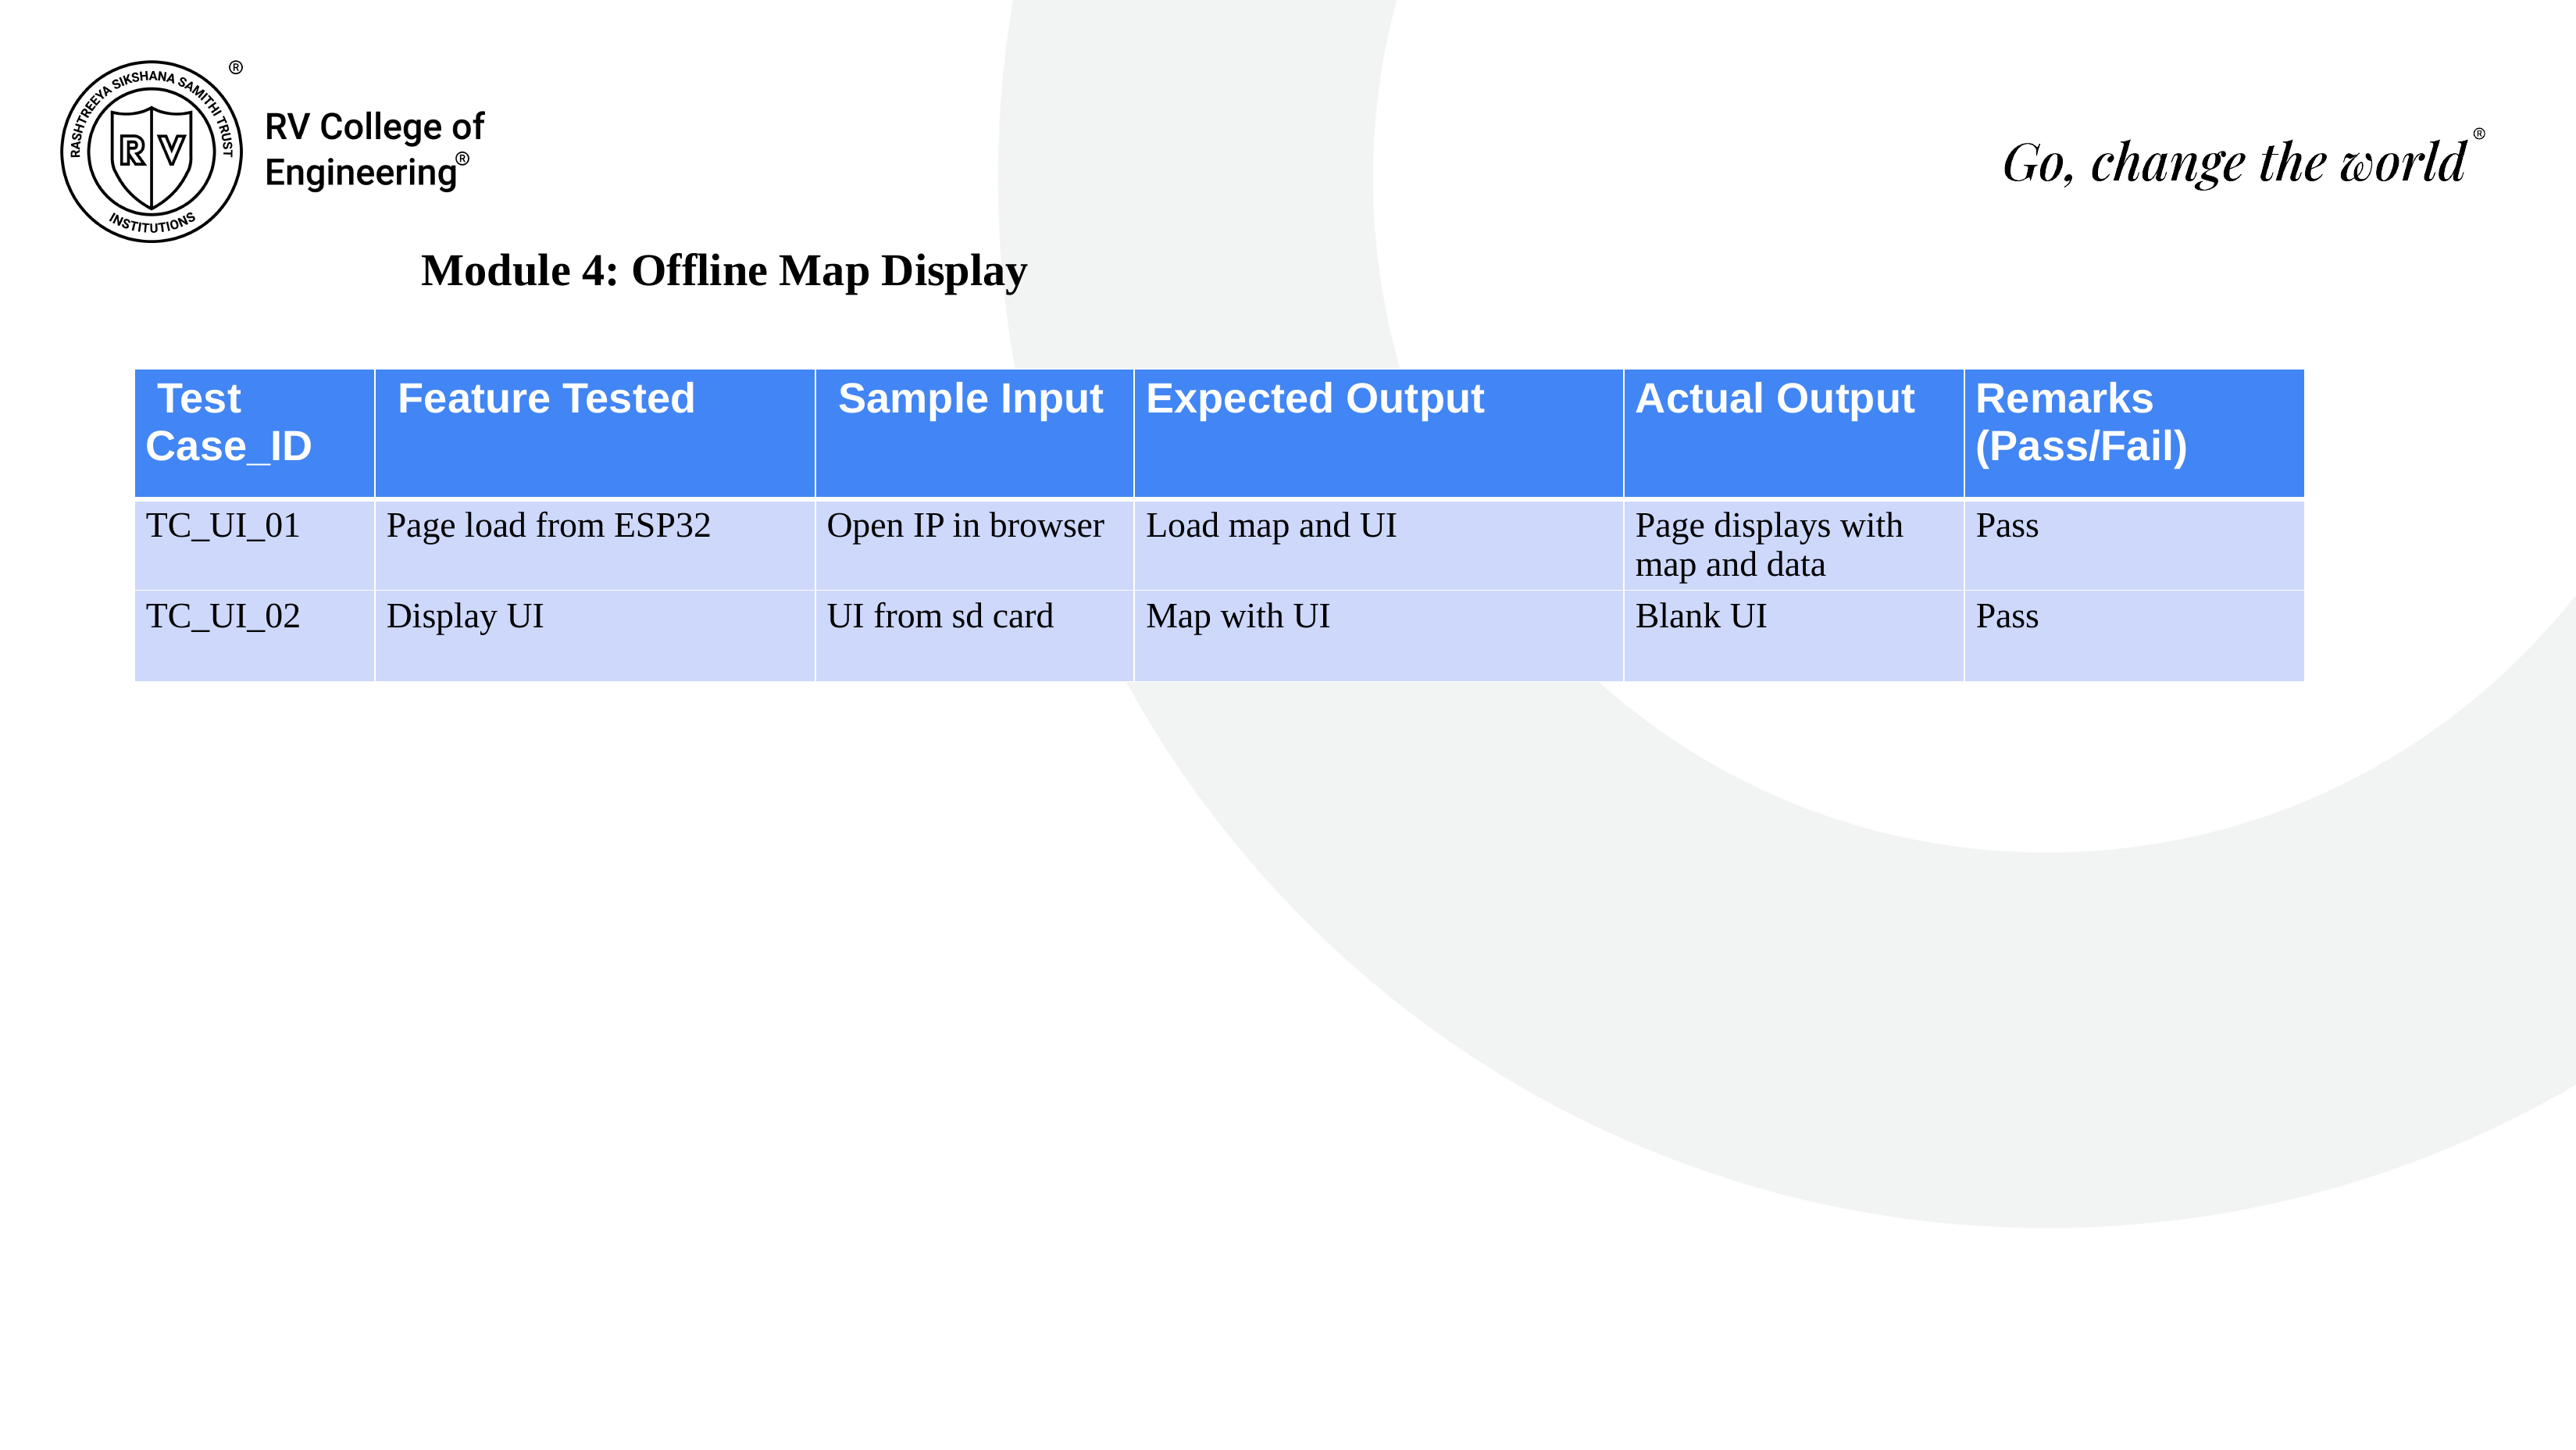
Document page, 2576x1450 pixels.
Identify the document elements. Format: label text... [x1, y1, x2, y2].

text_box Module 4: Offline Map Display [410, 234, 1846, 296]
table_cell Display UI [376, 591, 815, 681]
table_cell Page displays with map and data [1625, 502, 1964, 590]
table_header Feature Tested [376, 370, 815, 497]
table_cell Pass [1965, 591, 2304, 681]
table_cell UI from sd card [816, 591, 1133, 681]
table_cell TC_UI_02 [135, 591, 374, 681]
table_header Test Case_ID [135, 370, 374, 497]
table_header Actual Output [1625, 370, 1964, 497]
table_cell Blank UI [1625, 591, 1964, 681]
table_cell Pass [1965, 502, 2304, 590]
picture [0, 0, 2576, 1450]
table_cell Page load from ESP32 [376, 502, 815, 590]
table_header Expected Output [1135, 370, 1623, 497]
table_header Remarks (Pass/Fail) [1965, 370, 2304, 497]
table_cell TC_UI_01 [135, 502, 374, 590]
table_cell Map with UI [1135, 591, 1623, 681]
table_cell Load map and UI [1135, 502, 1623, 590]
table_cell Open IP in browser [816, 502, 1133, 590]
table_header Sample Input [816, 370, 1133, 497]
